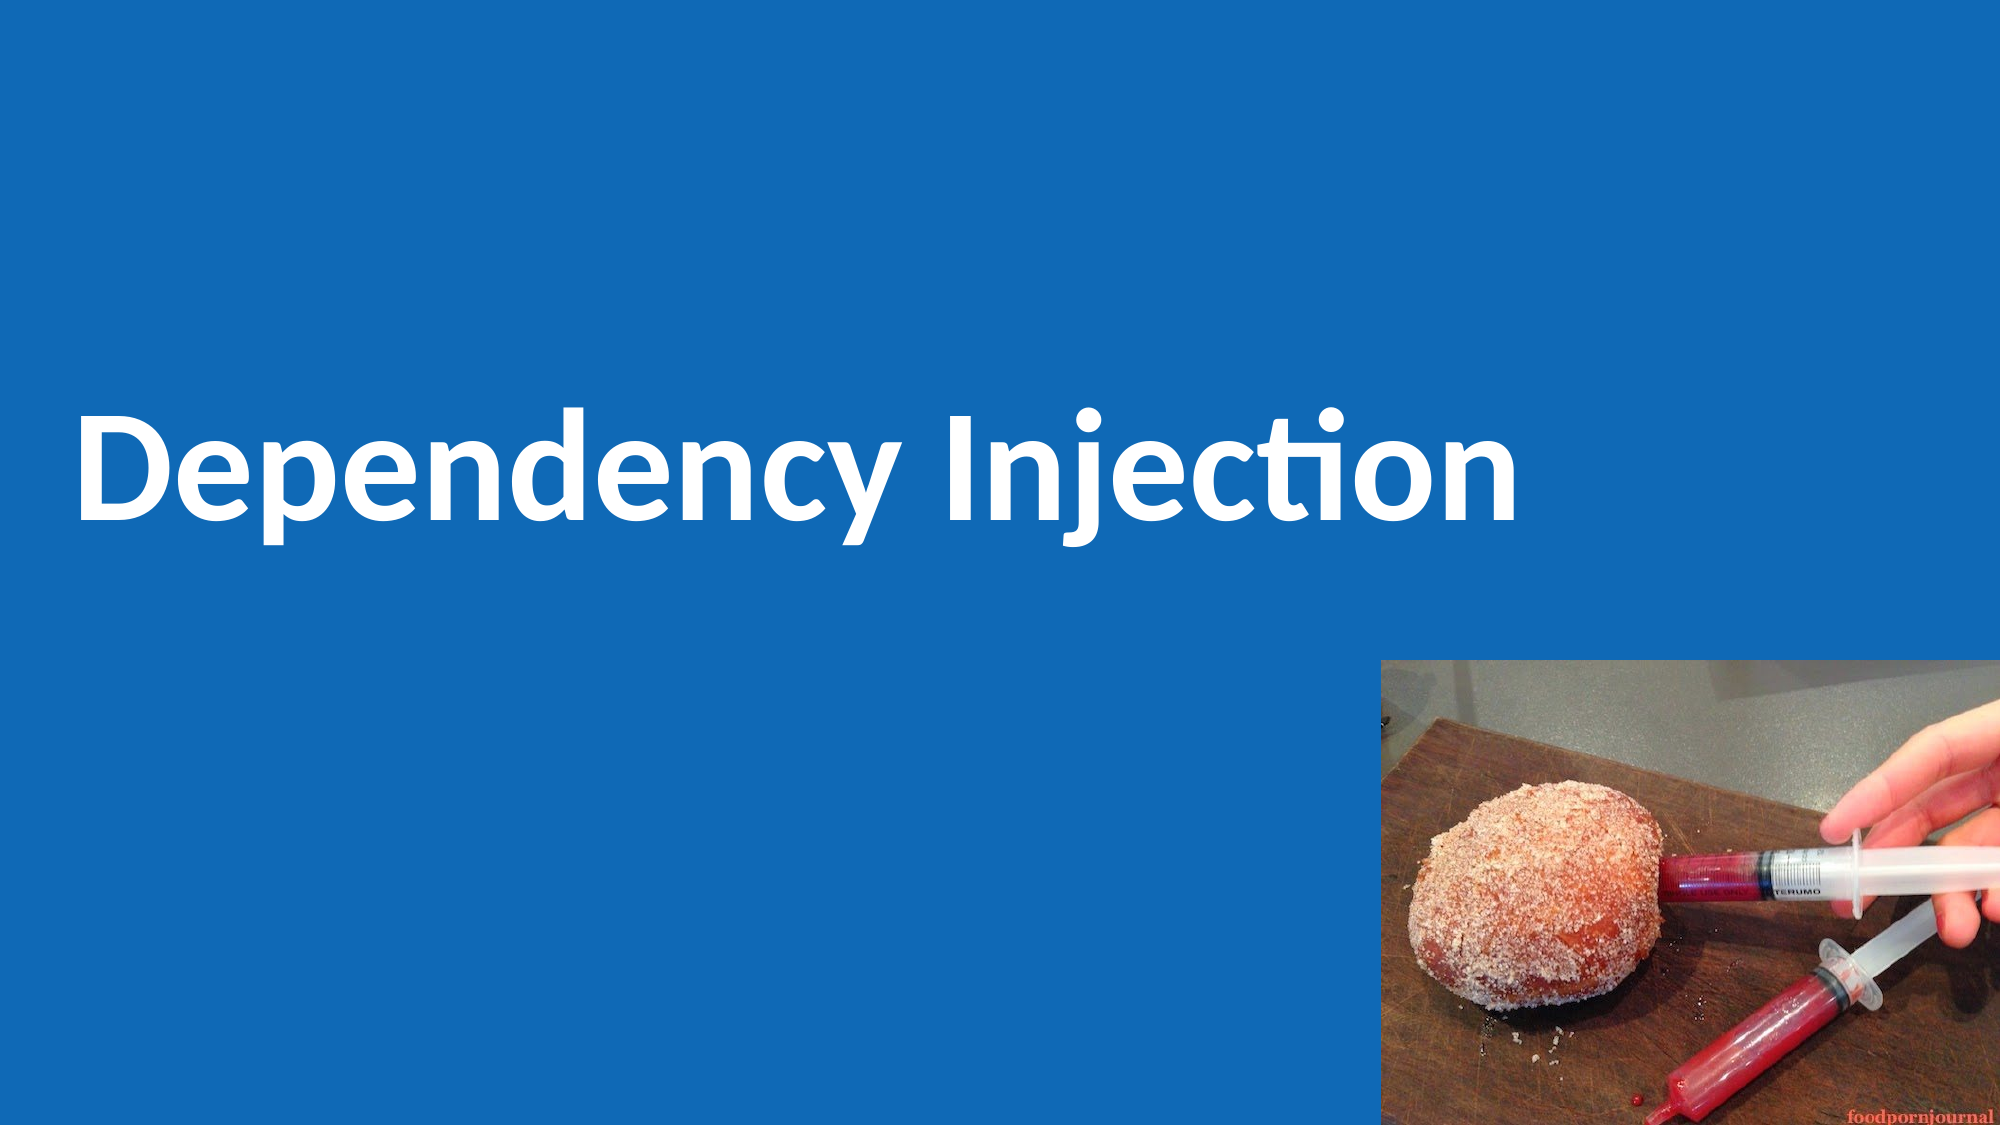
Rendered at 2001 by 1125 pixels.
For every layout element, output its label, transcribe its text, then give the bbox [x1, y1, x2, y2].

picture [1381, 660, 2000, 1125]
title Dependency Injection [0, 362, 1598, 563]
